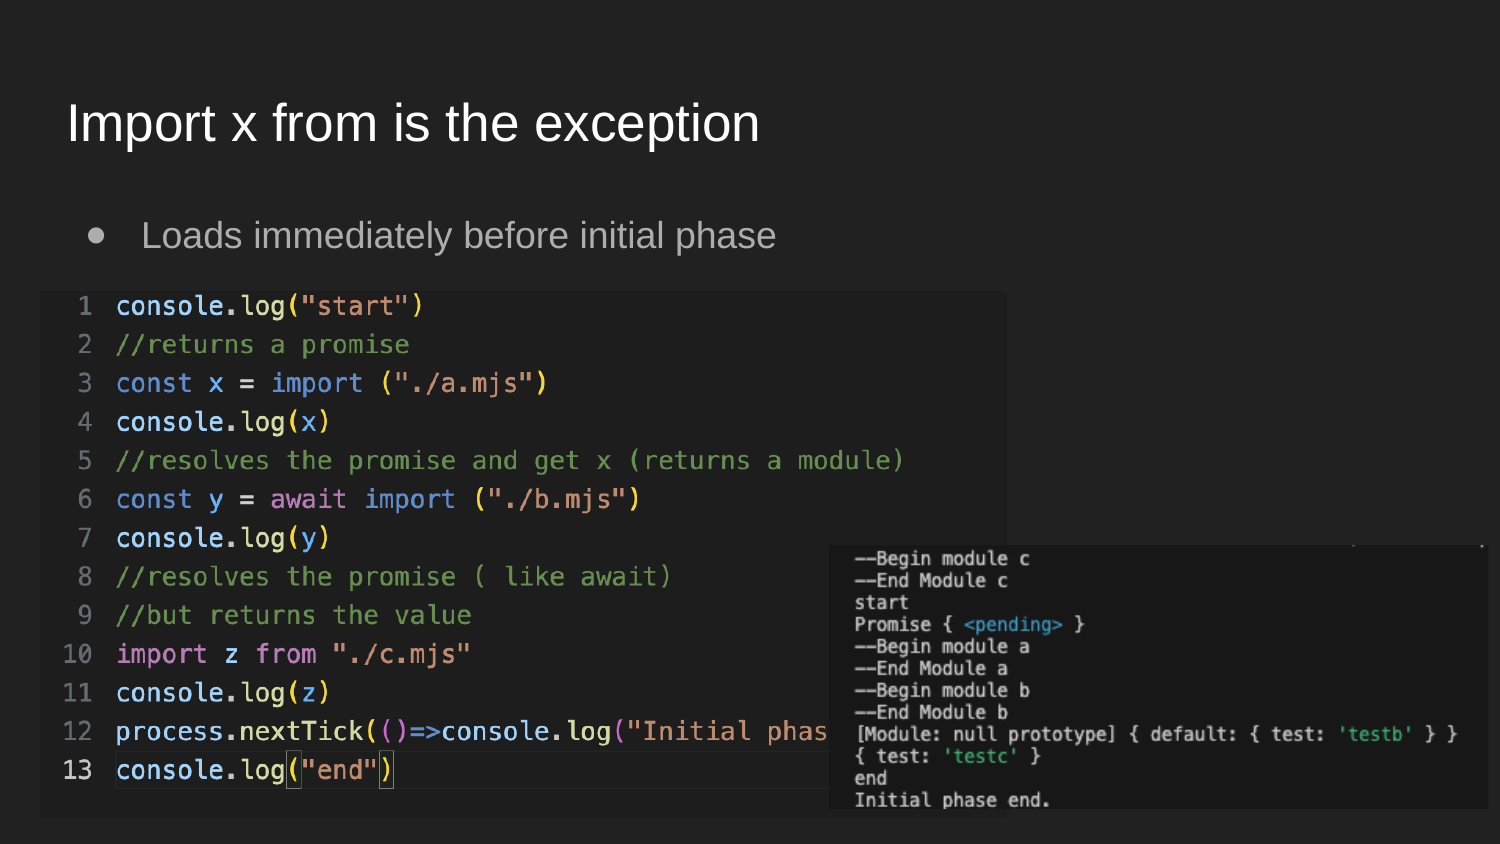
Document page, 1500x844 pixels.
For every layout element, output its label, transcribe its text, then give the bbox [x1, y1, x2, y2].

picture [40, 291, 1489, 818]
title Import x from is the exception [51, 72, 1449, 167]
list Loads immediately before initial phase [51, 189, 1449, 544]
